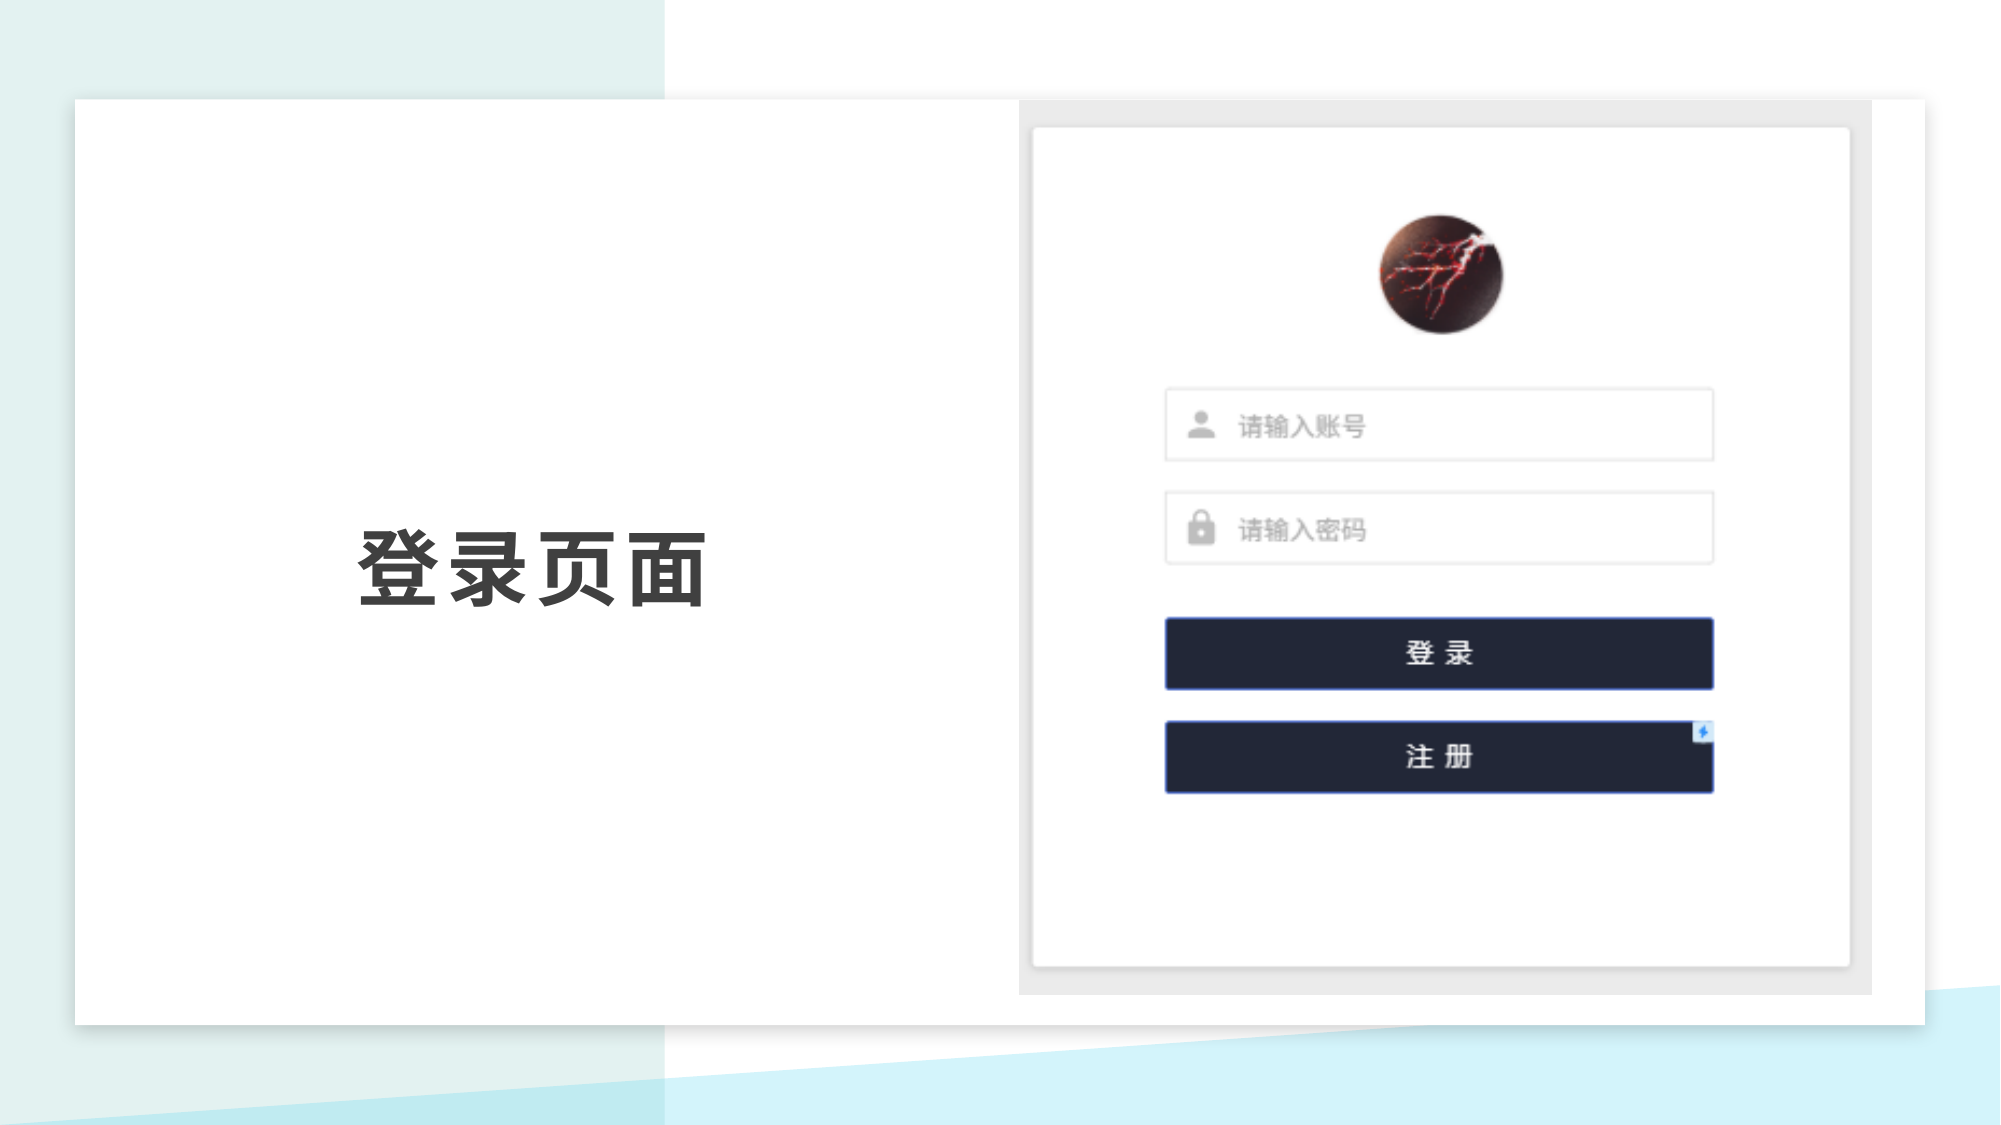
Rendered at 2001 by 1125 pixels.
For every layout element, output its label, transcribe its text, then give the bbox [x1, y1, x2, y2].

text_box [74, 98, 1926, 1026]
text_box [0, 0, 666, 1123]
picture [1019, 100, 1872, 995]
text_box [0, 984, 2000, 1125]
text_box 登录页面 [198, 430, 868, 694]
